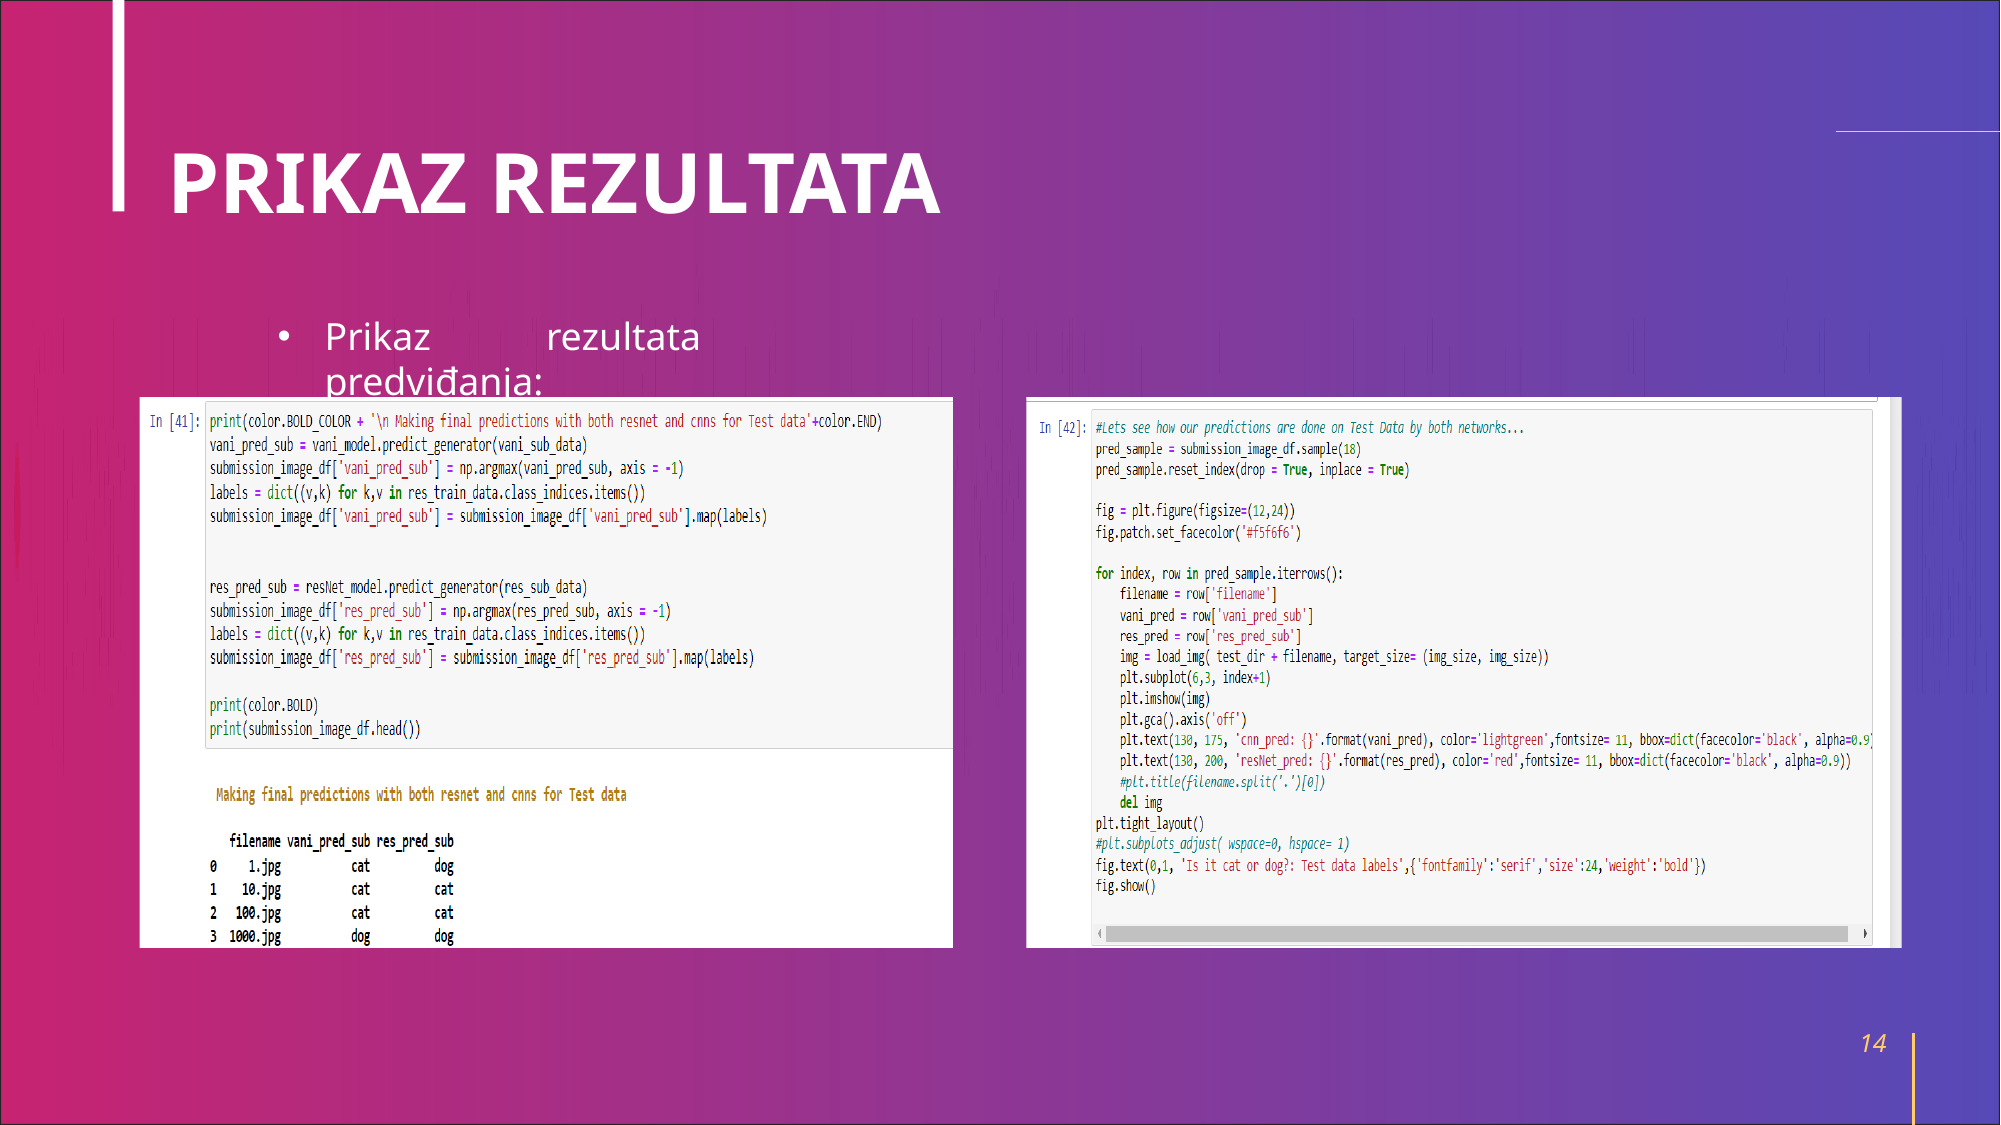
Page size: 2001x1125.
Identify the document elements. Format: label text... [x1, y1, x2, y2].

text_box Prikaz rezultata predviđanja: [262, 305, 717, 397]
slide_number 14 [1451, 1015, 1902, 1075]
picture [139, 397, 953, 948]
picture [1026, 397, 1902, 948]
title PRIKAZ REZULTATA [152, 77, 1878, 295]
